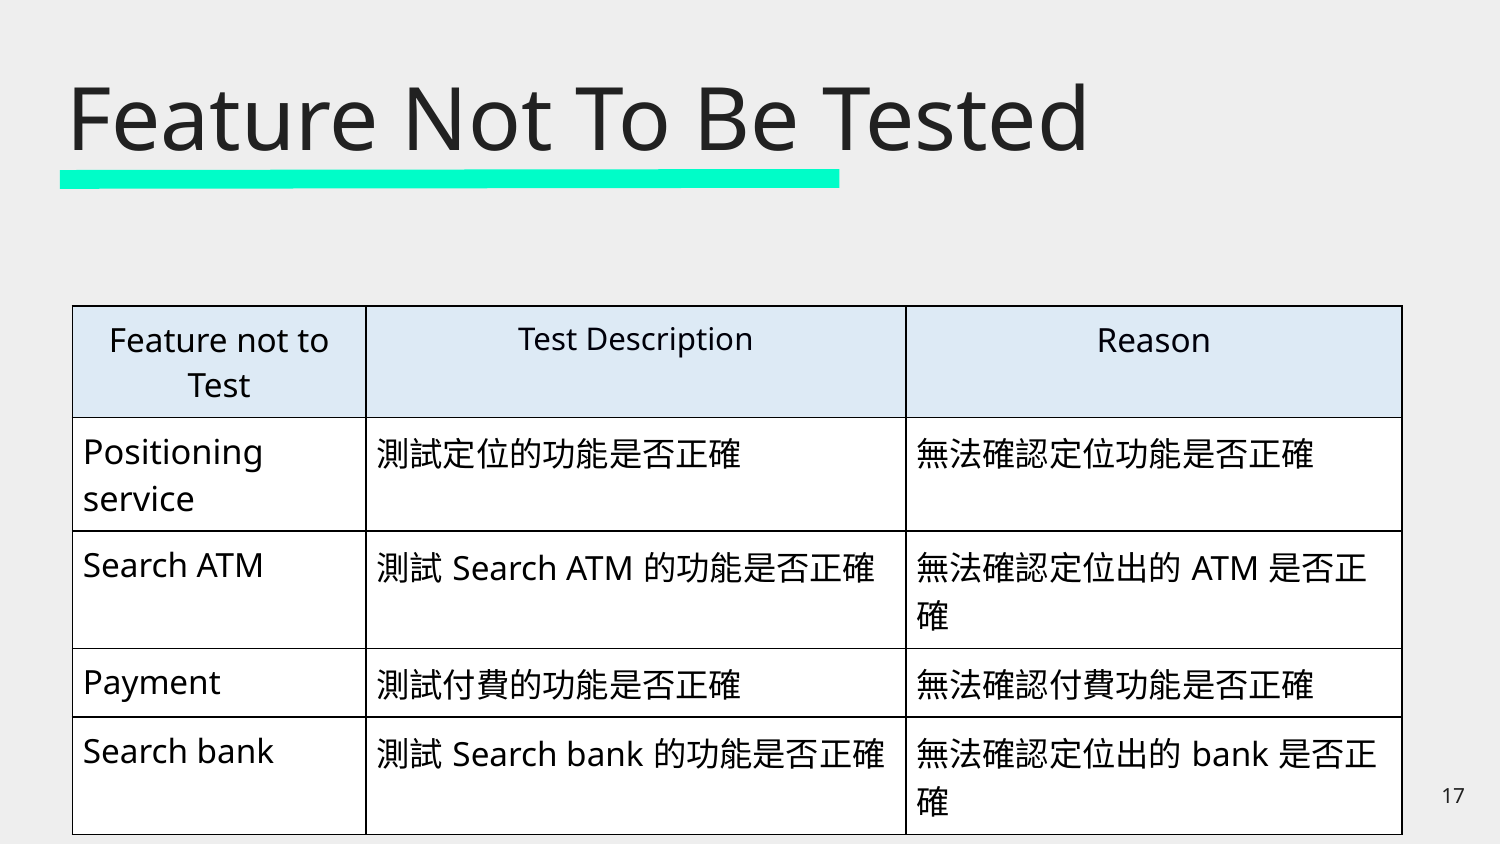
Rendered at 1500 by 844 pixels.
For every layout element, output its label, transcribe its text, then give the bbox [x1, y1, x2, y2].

table_cell 測試Search bank的功能是否正確 [367, 718, 905, 834]
table_cell 測試Search ATM的功能是否正確 [367, 532, 905, 648]
table_cell 測試定位的功能是否正確 [367, 418, 905, 530]
table_cell 測試付費的功能是否正確 [367, 649, 905, 716]
table_cell Search ATM [73, 532, 365, 648]
table_cell 無法確認付費功能是否正確 [907, 649, 1401, 716]
table_cell 無法確認定位出的ATM是否正確 [907, 532, 1401, 648]
slide_number ‹#› [1403, 764, 1480, 830]
table_header Reason [907, 307, 1401, 417]
table_cell Payment [73, 649, 365, 716]
table_cell 無法確認定位功能是否正確 [907, 418, 1401, 530]
table_header Feature not to Test [73, 307, 365, 417]
table_cell 無法確認定位出的bank是否正確 [907, 718, 1401, 834]
table_cell Search bank [73, 718, 365, 834]
table_cell Positioning service [73, 418, 365, 530]
table_header Test Description [367, 307, 905, 417]
title Feature Not To Be Tested [51, 48, 1449, 180]
